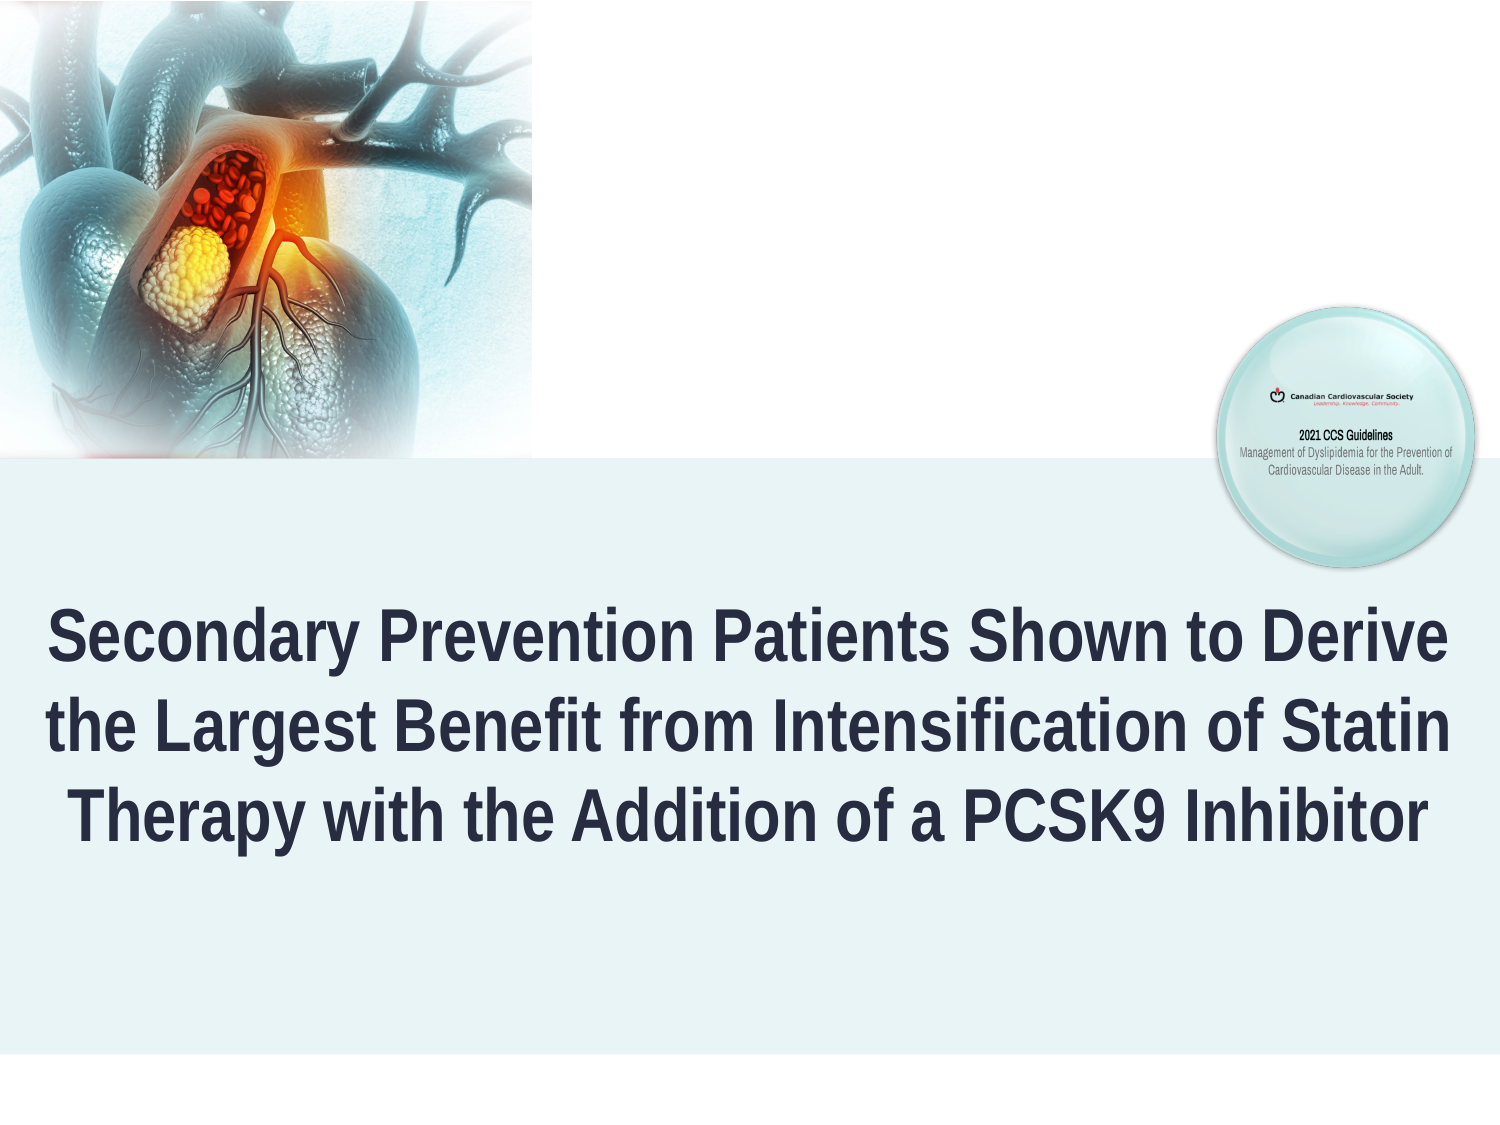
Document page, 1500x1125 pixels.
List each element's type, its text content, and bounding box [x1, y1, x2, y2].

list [0, 1, 532, 459]
text_box Secondary Prevention Patients Shown to Derive the Largest Benefit from Intensification of Statin Therapy with the Addition of a PCSK9 Inhibitor [0, 457, 1500, 1055]
picture [1206, 299, 1485, 578]
